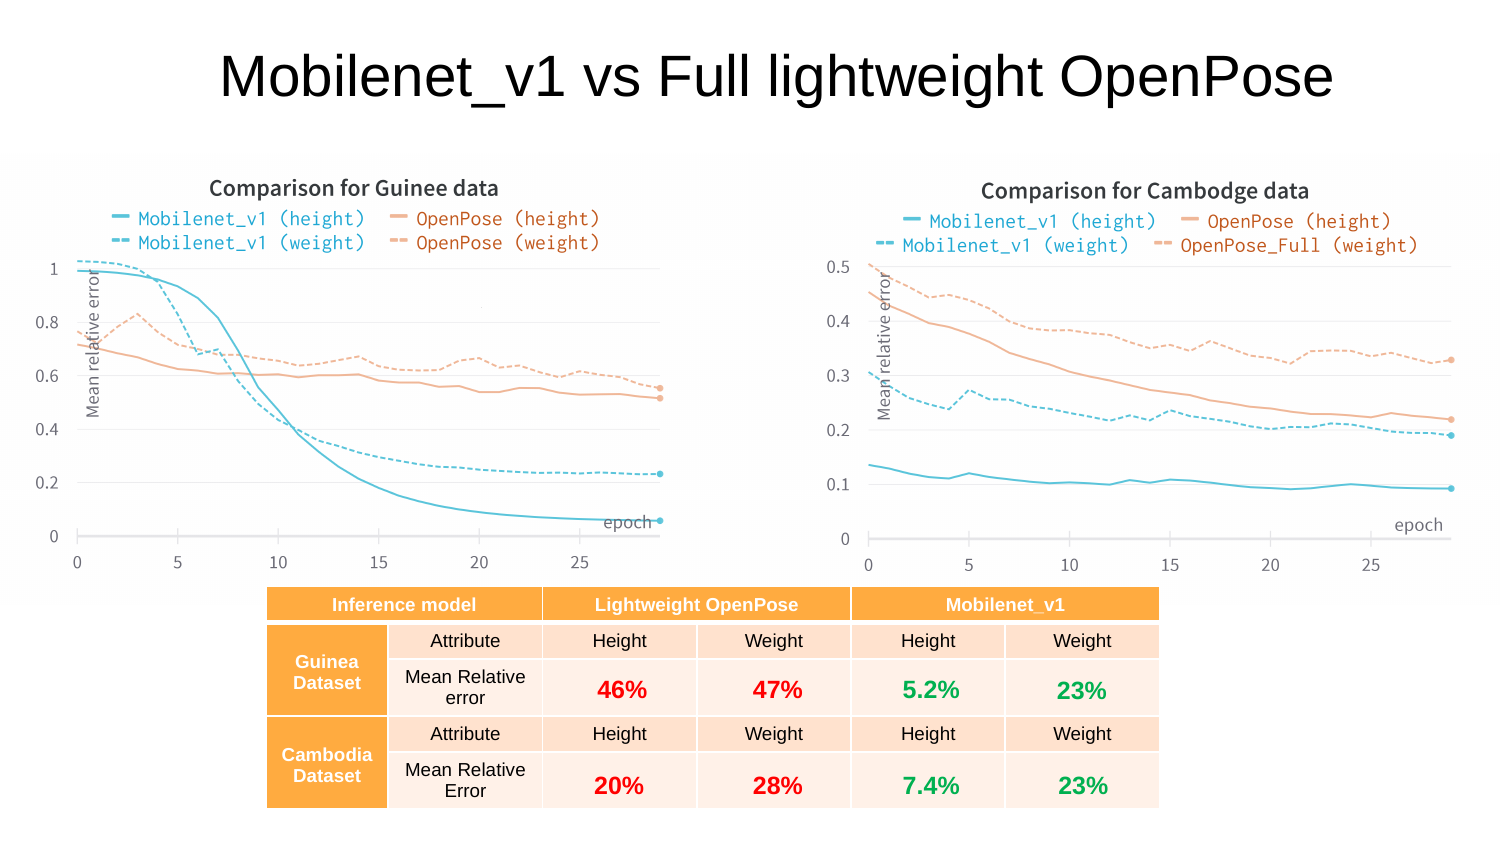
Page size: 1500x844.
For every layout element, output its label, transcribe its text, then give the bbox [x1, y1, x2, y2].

table_cell Height [543, 717, 696, 751]
table_cell Weight [1006, 625, 1159, 658]
table_cell [543, 660, 696, 715]
table_cell [698, 753, 850, 808]
table_cell Height [852, 625, 1004, 658]
text_box 20% [573, 761, 666, 807]
picture [0, 153, 1500, 605]
text_box 23% [1037, 667, 1128, 712]
table_cell Height [852, 717, 1004, 751]
table_cell Attribute [389, 717, 542, 751]
text_box 28% [732, 761, 825, 807]
table_cell [1006, 660, 1159, 715]
table_cell [852, 660, 1004, 715]
text_box 47% [732, 666, 825, 712]
text_box 5.2% [886, 666, 977, 712]
table_cell Height [543, 625, 696, 658]
table_cell Attribute [389, 625, 542, 658]
table_cell [698, 660, 850, 715]
table_cell Weight [698, 717, 850, 751]
table_cell Cambodia Dataset [267, 717, 387, 808]
table_cell Weight [698, 625, 850, 658]
table_header Inference model [267, 613, 542, 620]
table_cell Mean Relative Error [389, 753, 542, 808]
table_cell Mean Relative error [389, 660, 542, 715]
title Mobilenet_v1 vs Full lightweight OpenPose [79, 22, 1477, 117]
text_box 46% [579, 666, 666, 712]
table_header Lightweight OpenPose [543, 613, 850, 620]
table_cell [543, 753, 696, 808]
table_cell [852, 753, 1004, 808]
table_cell Guinea Dataset [267, 625, 387, 715]
table_cell [1006, 753, 1159, 808]
table_header Mobilenet_v1 [852, 613, 1159, 620]
table_cell Weight [1006, 717, 1159, 751]
text_box 23% [1038, 761, 1129, 807]
text_box 7.4% [886, 761, 977, 807]
